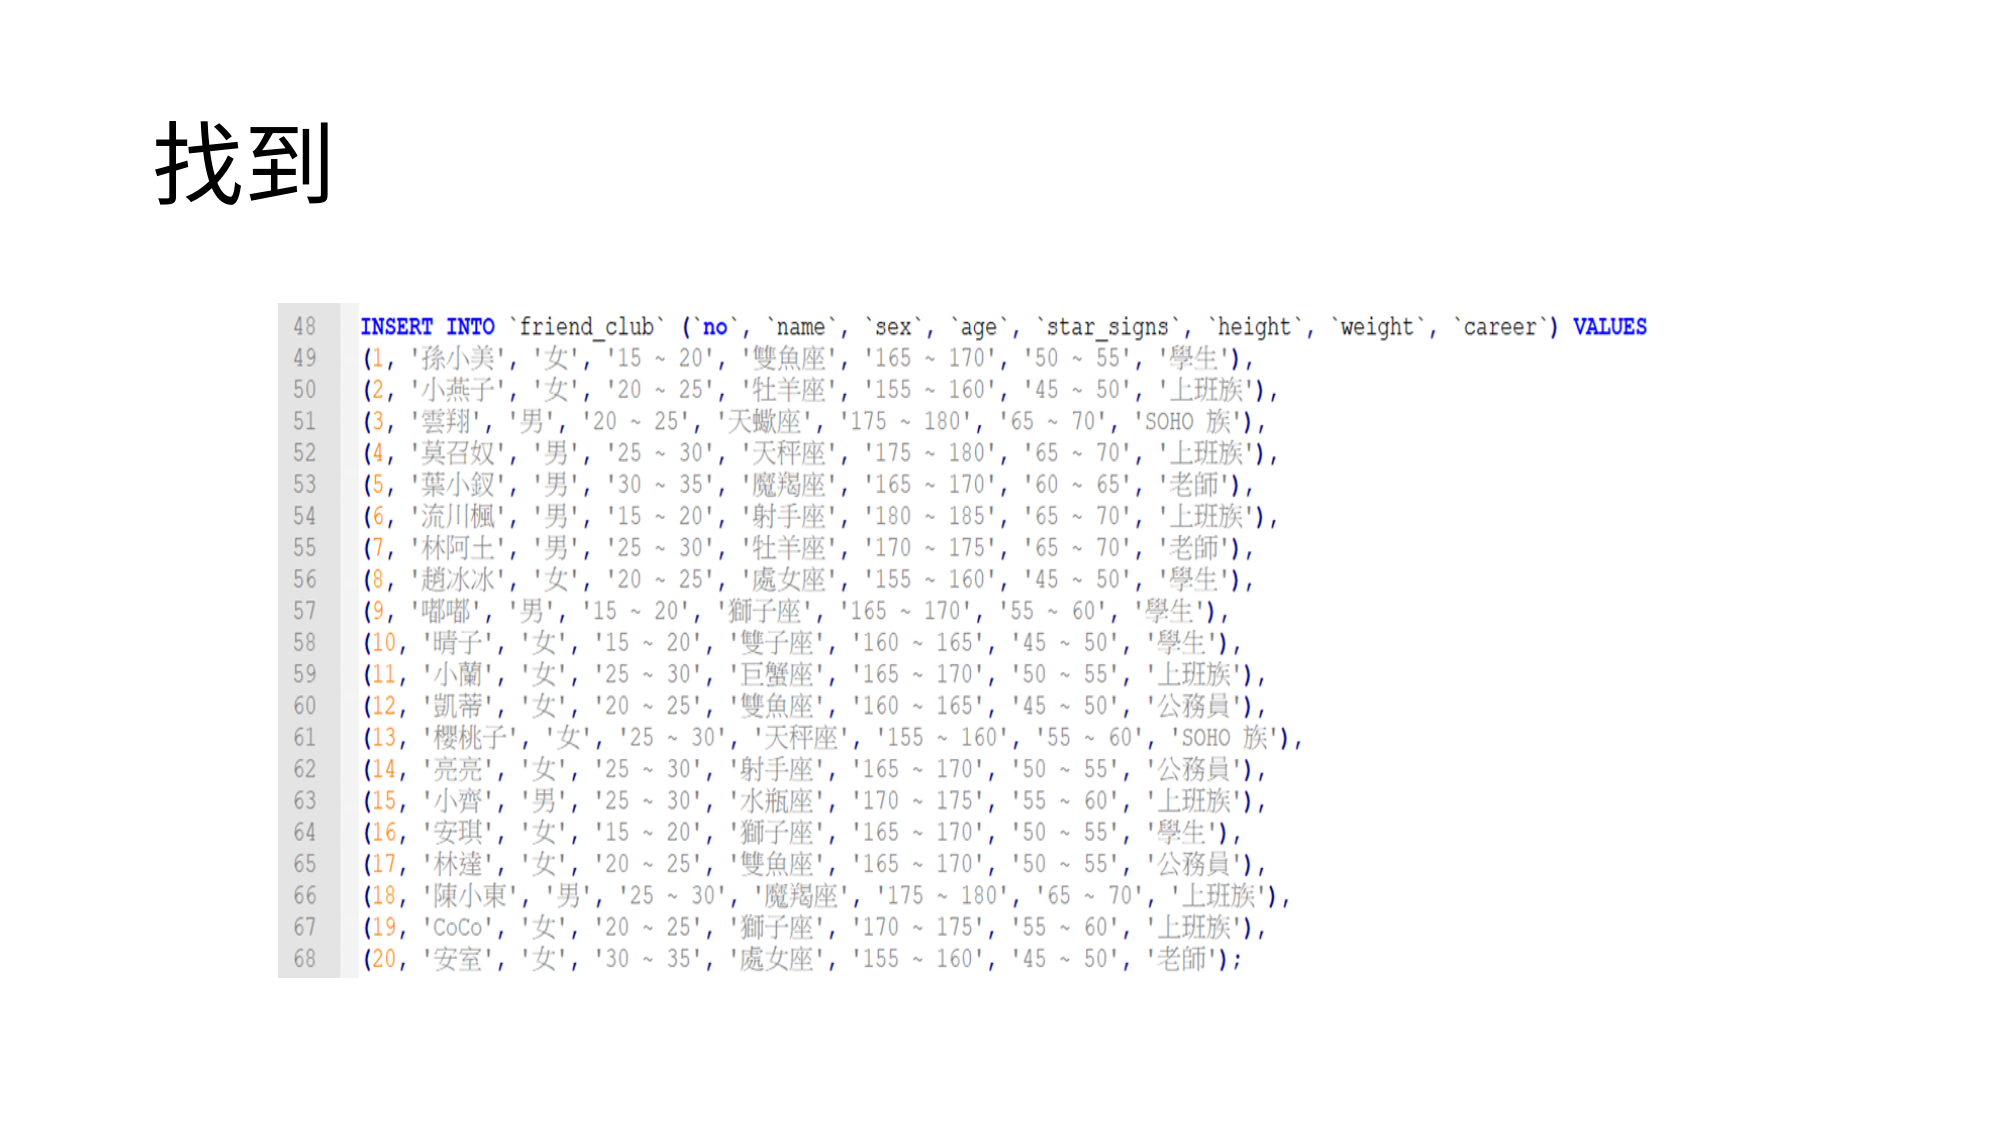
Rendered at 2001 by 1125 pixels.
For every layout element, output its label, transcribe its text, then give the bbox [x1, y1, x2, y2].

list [278, 303, 1669, 978]
title 找到 [137, 59, 1863, 278]
